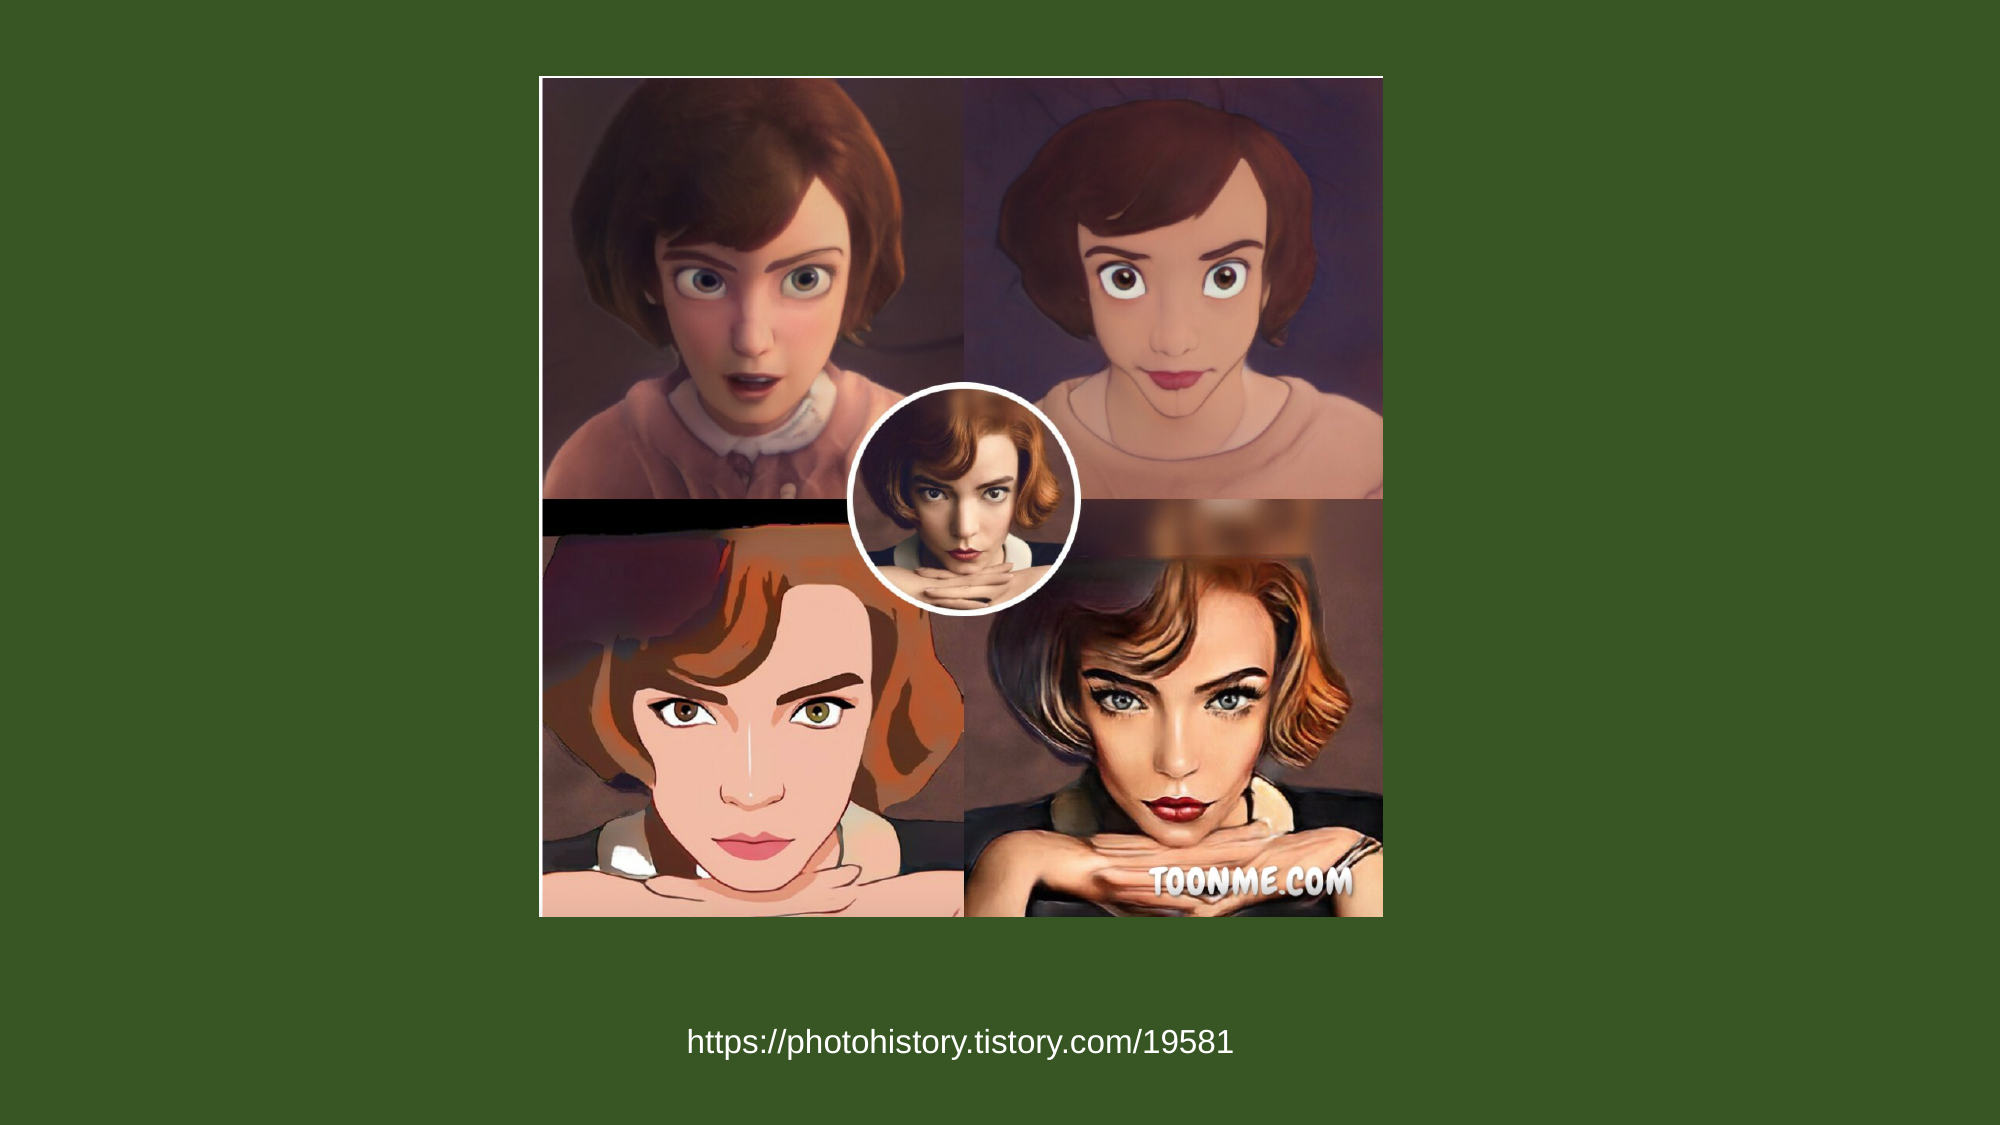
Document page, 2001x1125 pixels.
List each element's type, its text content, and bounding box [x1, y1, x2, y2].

picture [539, 76, 1383, 917]
text_box https://photohistory.tistory.com/19581 [303, 1013, 1619, 1068]
